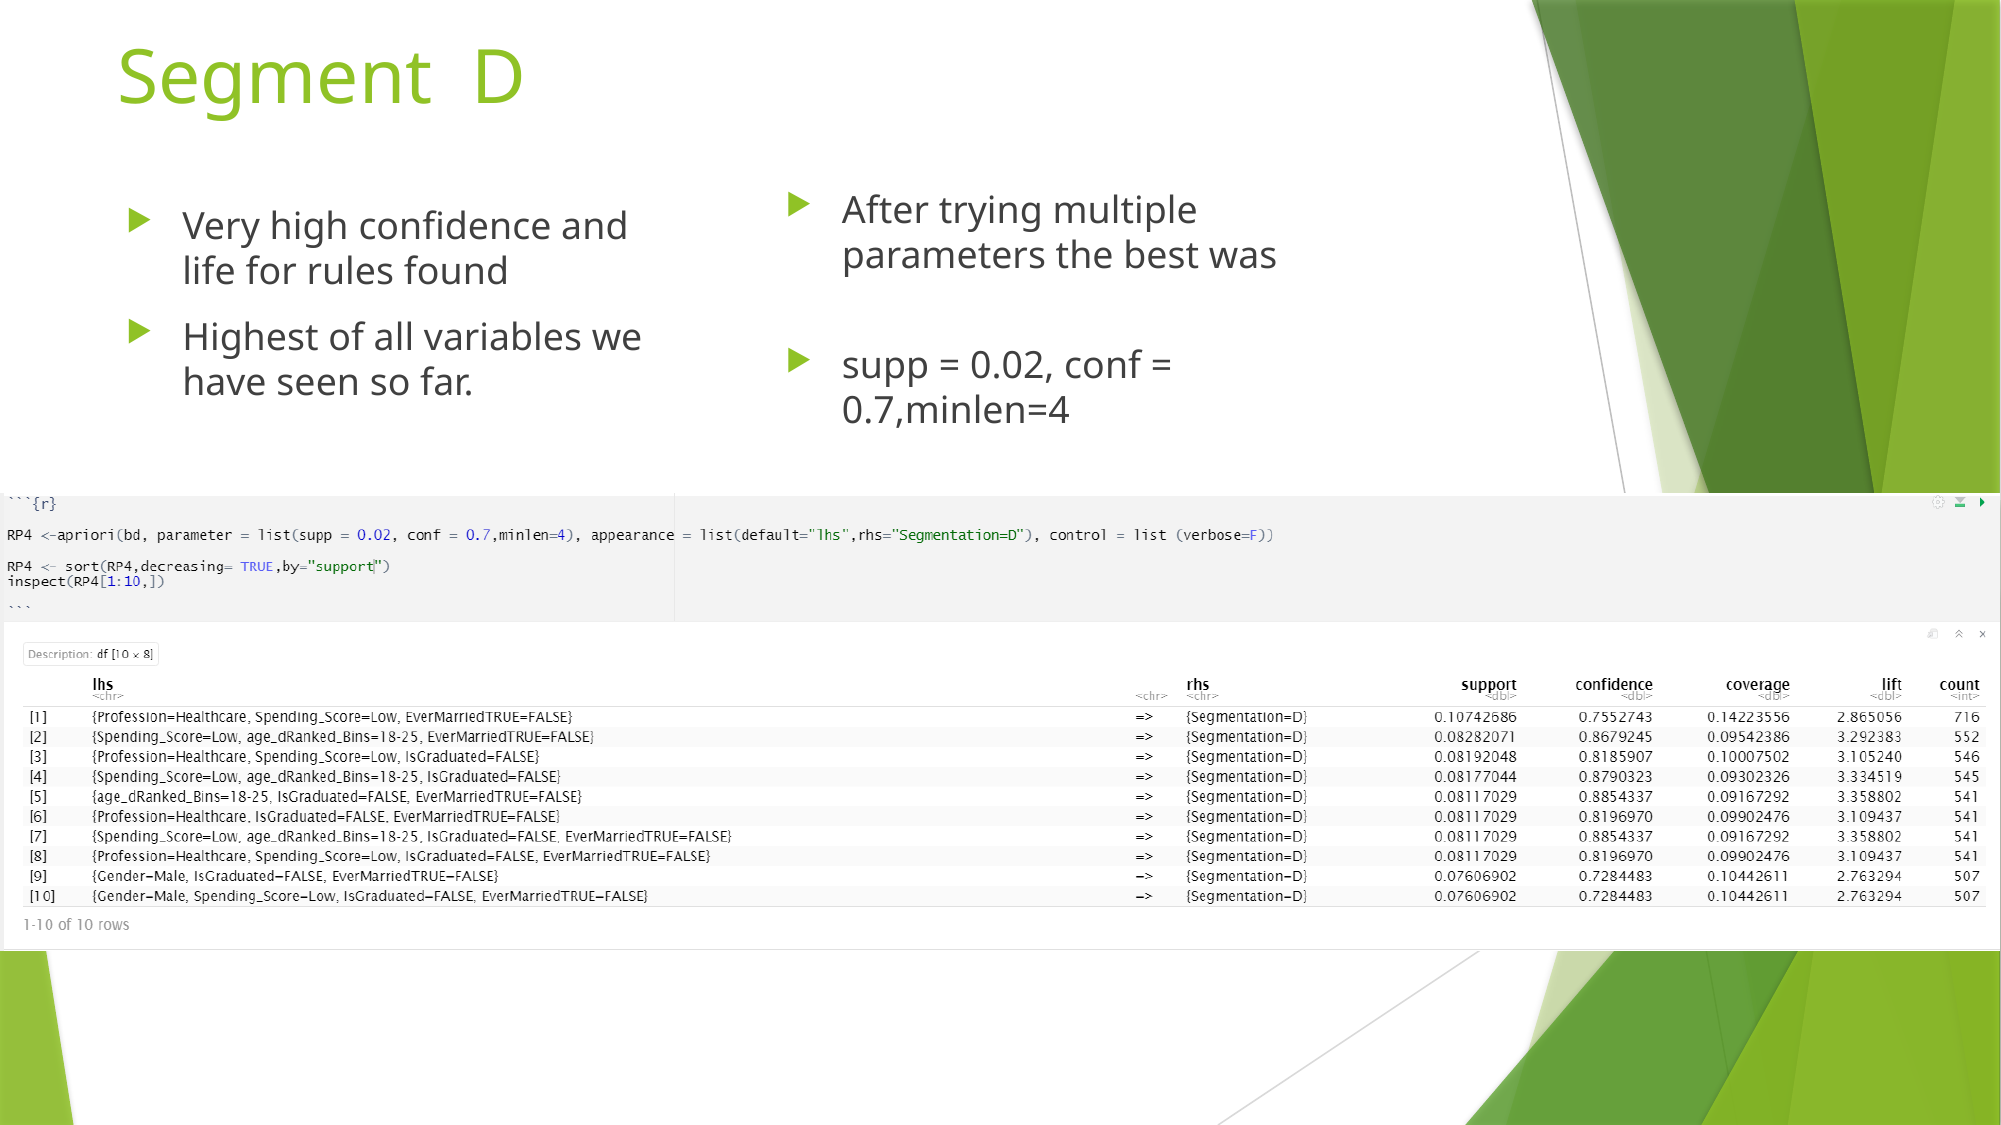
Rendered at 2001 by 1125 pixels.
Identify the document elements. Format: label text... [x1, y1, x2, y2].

text_box After trying multiple parameters the best was supp = 0.02, conf = 0.7,minlen=4 [770, 178, 1337, 493]
list Very high confidence and life for rules found Highest of all variables we have seen so far. [111, 194, 677, 493]
title Segment D [101, 20, 1513, 238]
picture [0, 493, 2000, 952]
